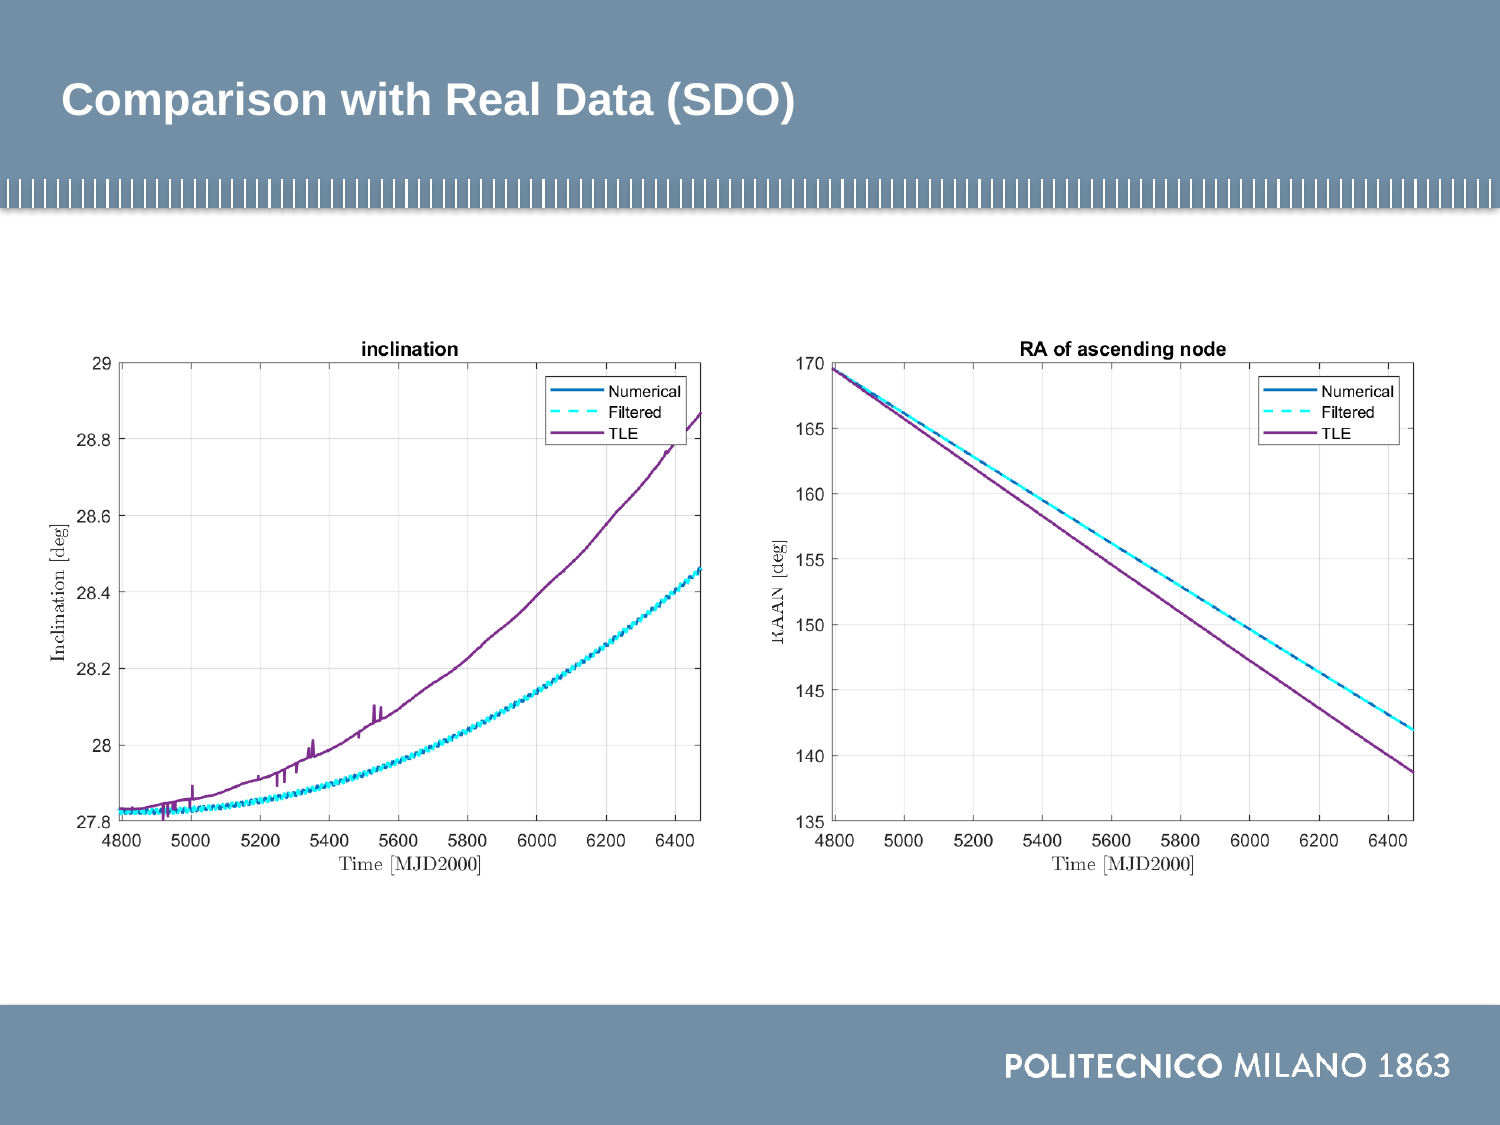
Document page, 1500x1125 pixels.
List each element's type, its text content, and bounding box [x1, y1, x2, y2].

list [772, 320, 1485, 884]
picture [21, 320, 772, 884]
title Comparison with Real Data (SDO) [45, 62, 1454, 201]
picture [999, 1041, 1456, 1089]
